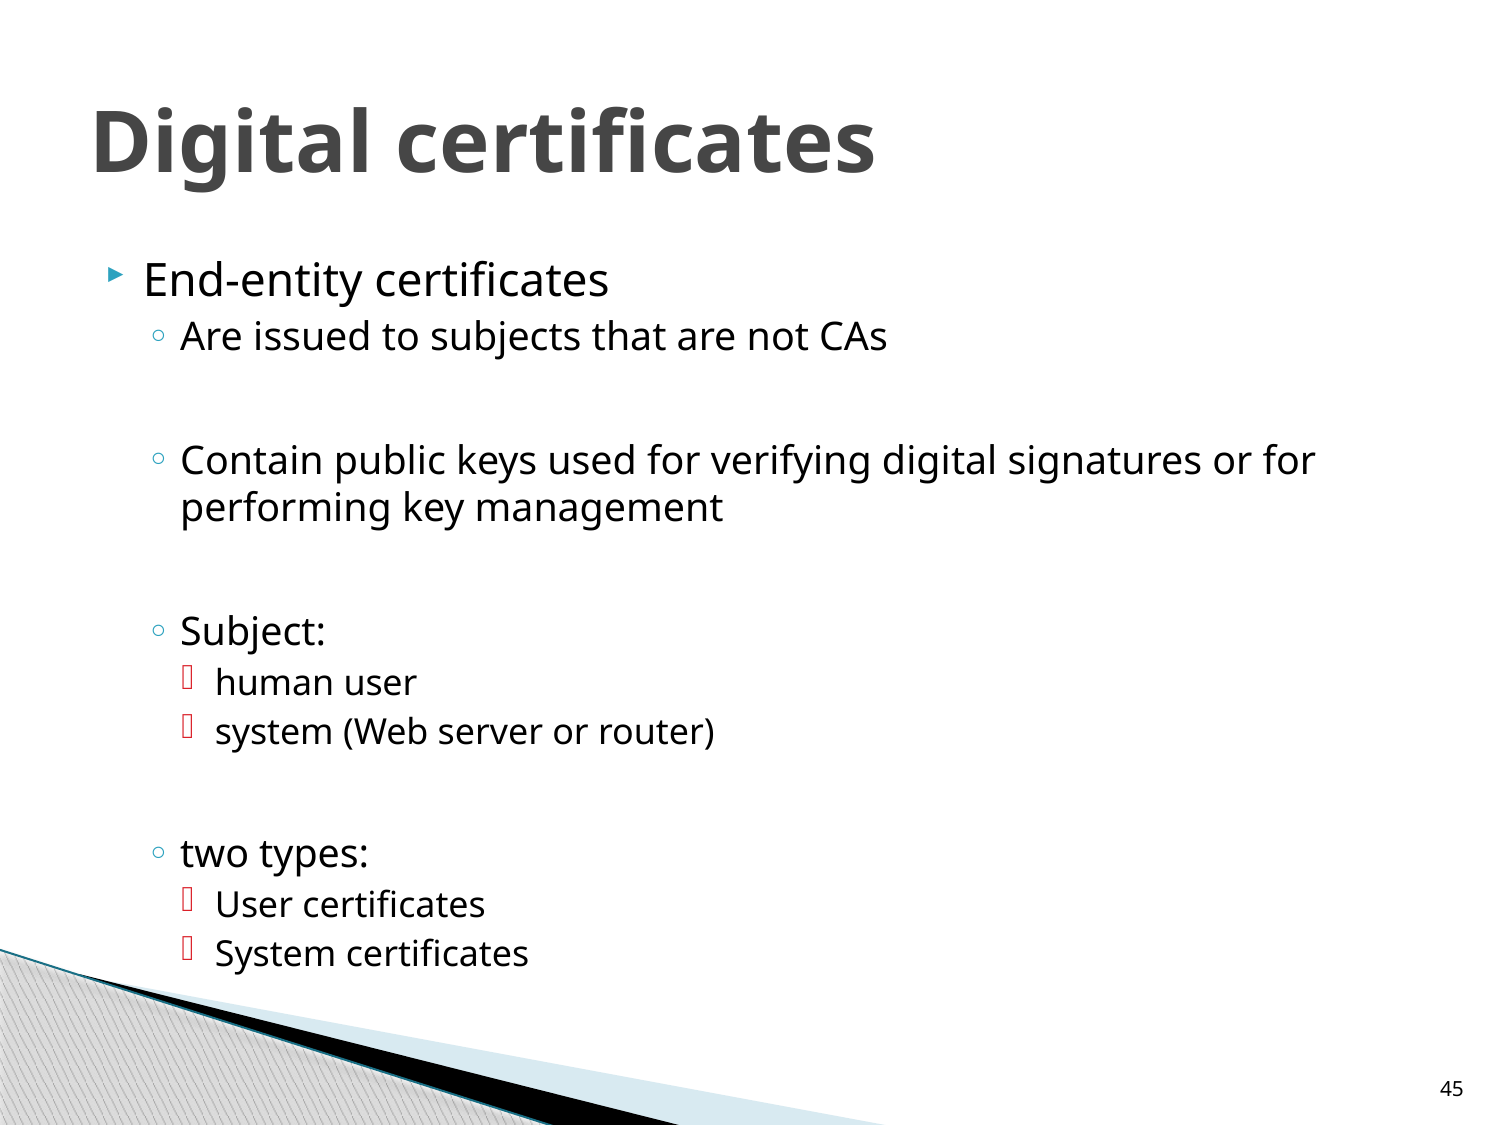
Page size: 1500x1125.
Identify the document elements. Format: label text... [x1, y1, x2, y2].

title Digital certificates [75, 45, 1425, 233]
list End-entity certificates Are issued to subjects that are not CAs Contain public keys used for verifying digital signatures or for performing key management Subject: human user system (Web server or router) two types: User certificates System certificates [75, 243, 1425, 986]
slide_number 45 [1418, 1051, 1479, 1112]
